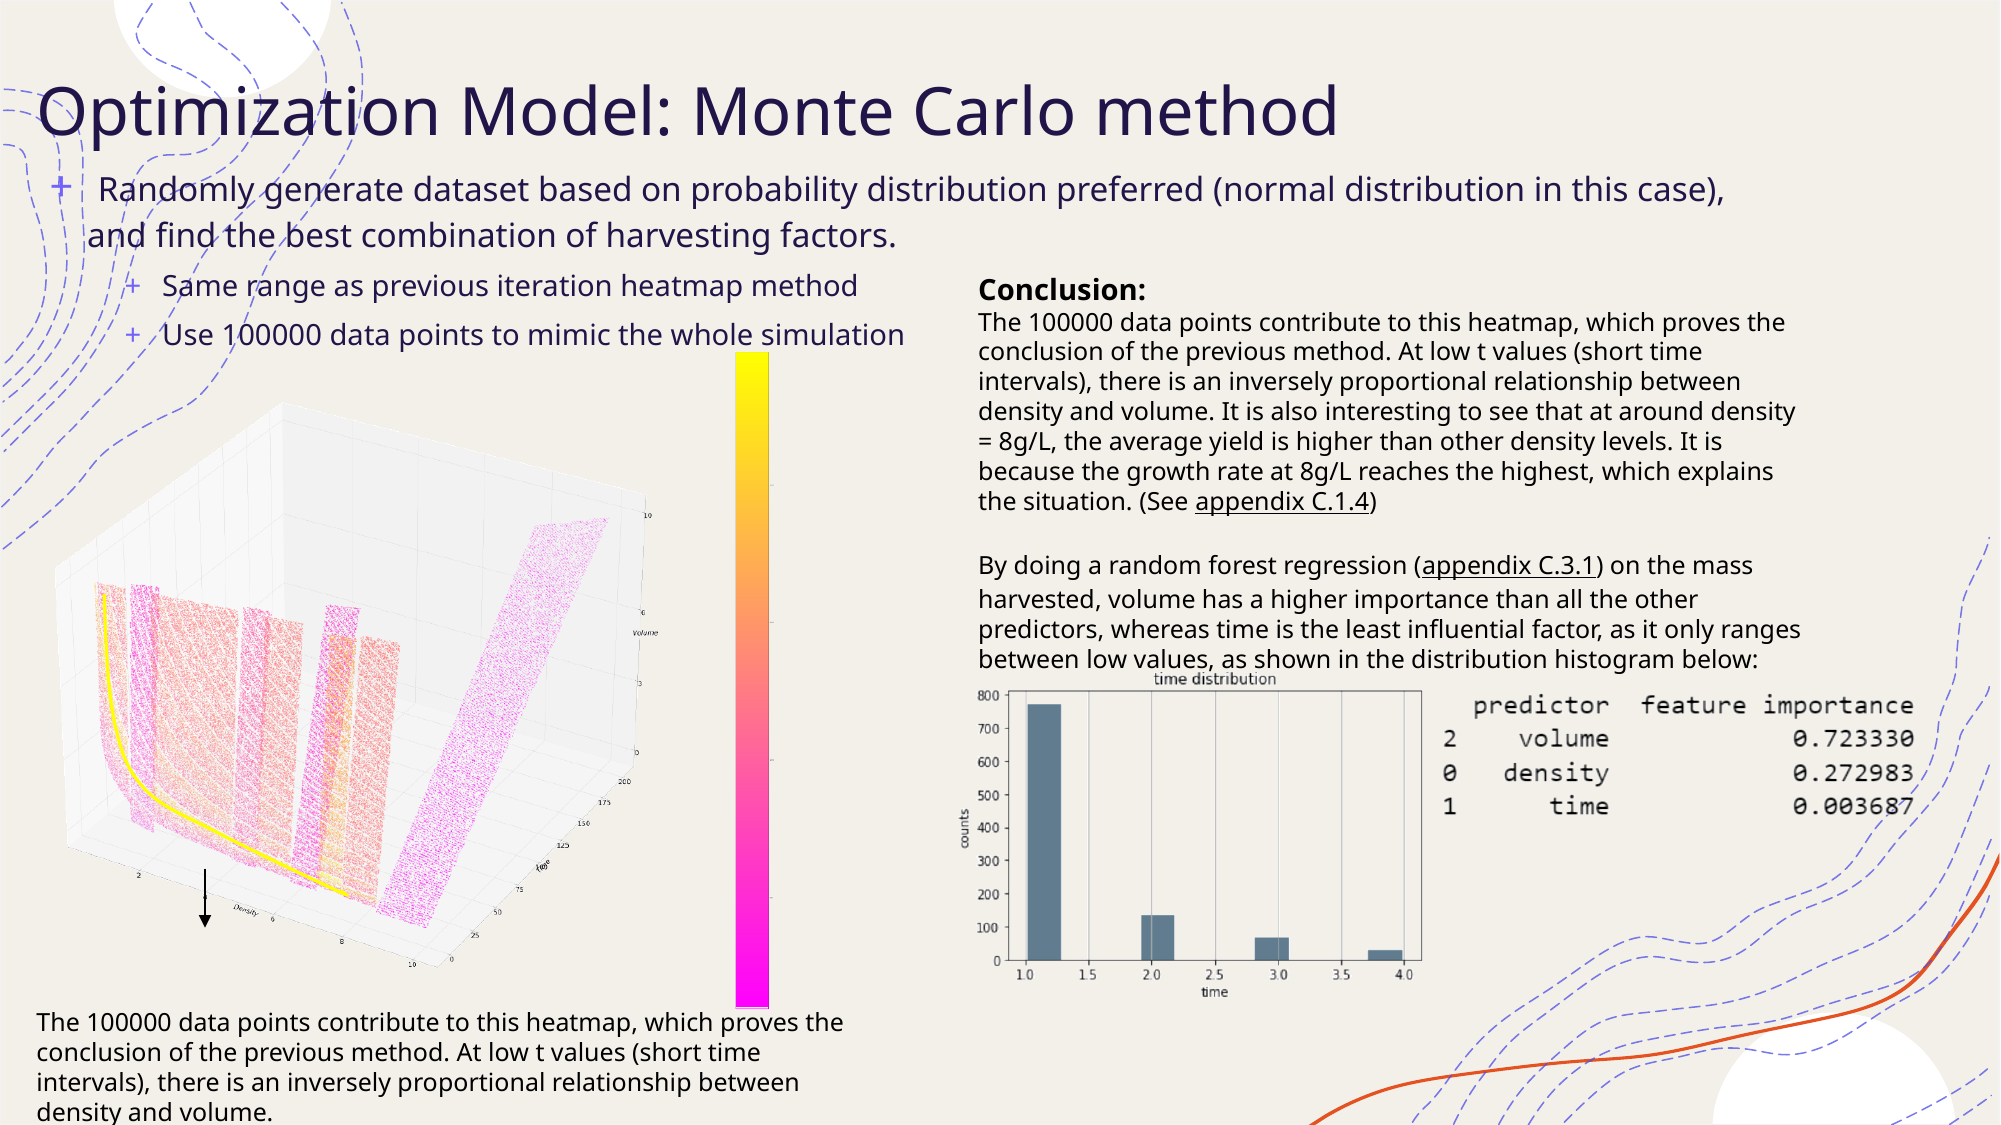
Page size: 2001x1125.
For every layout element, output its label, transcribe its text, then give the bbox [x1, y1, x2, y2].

text_box Conclusion: The 100000 data points contribute to this heatmap, which proves the conclusion of the previous method. At low t values (short time intervals), there is an inversely proportional relationship between density and volume. It is also interesting to see that at around density = 8g/L, the average yield is higher than other density levels. It is because the growth rate at 8g/L reaches the highest, which explains the situation. (See appendix C.1.4) By doing a random forest regression (appendix C.3.1) on the mass harvested, volume has a higher importance than all the other predictors, whereas time is the least influential factor, as it only ranges between low values, as shown in the distribution histogram below: [963, 263, 1820, 678]
text_box The 100000 data points contribute to this heatmap, which proves the conclusion of the previous method. At low t values (short time intervals), there is an inversely proportional relationship between density and volume. [21, 999, 878, 1125]
list Randomly generate dataset based on probability distribution preferred (normal distribution in this case), and find the best combination of harvesting factors. Same range as previous iteration heatmap method Use 100000 data points to mimic the whole simulation [34, 147, 1760, 862]
picture [944, 663, 1950, 1007]
picture [0, 344, 786, 1013]
title Optimization Model: Monte Carlo method [21, 0, 1747, 218]
